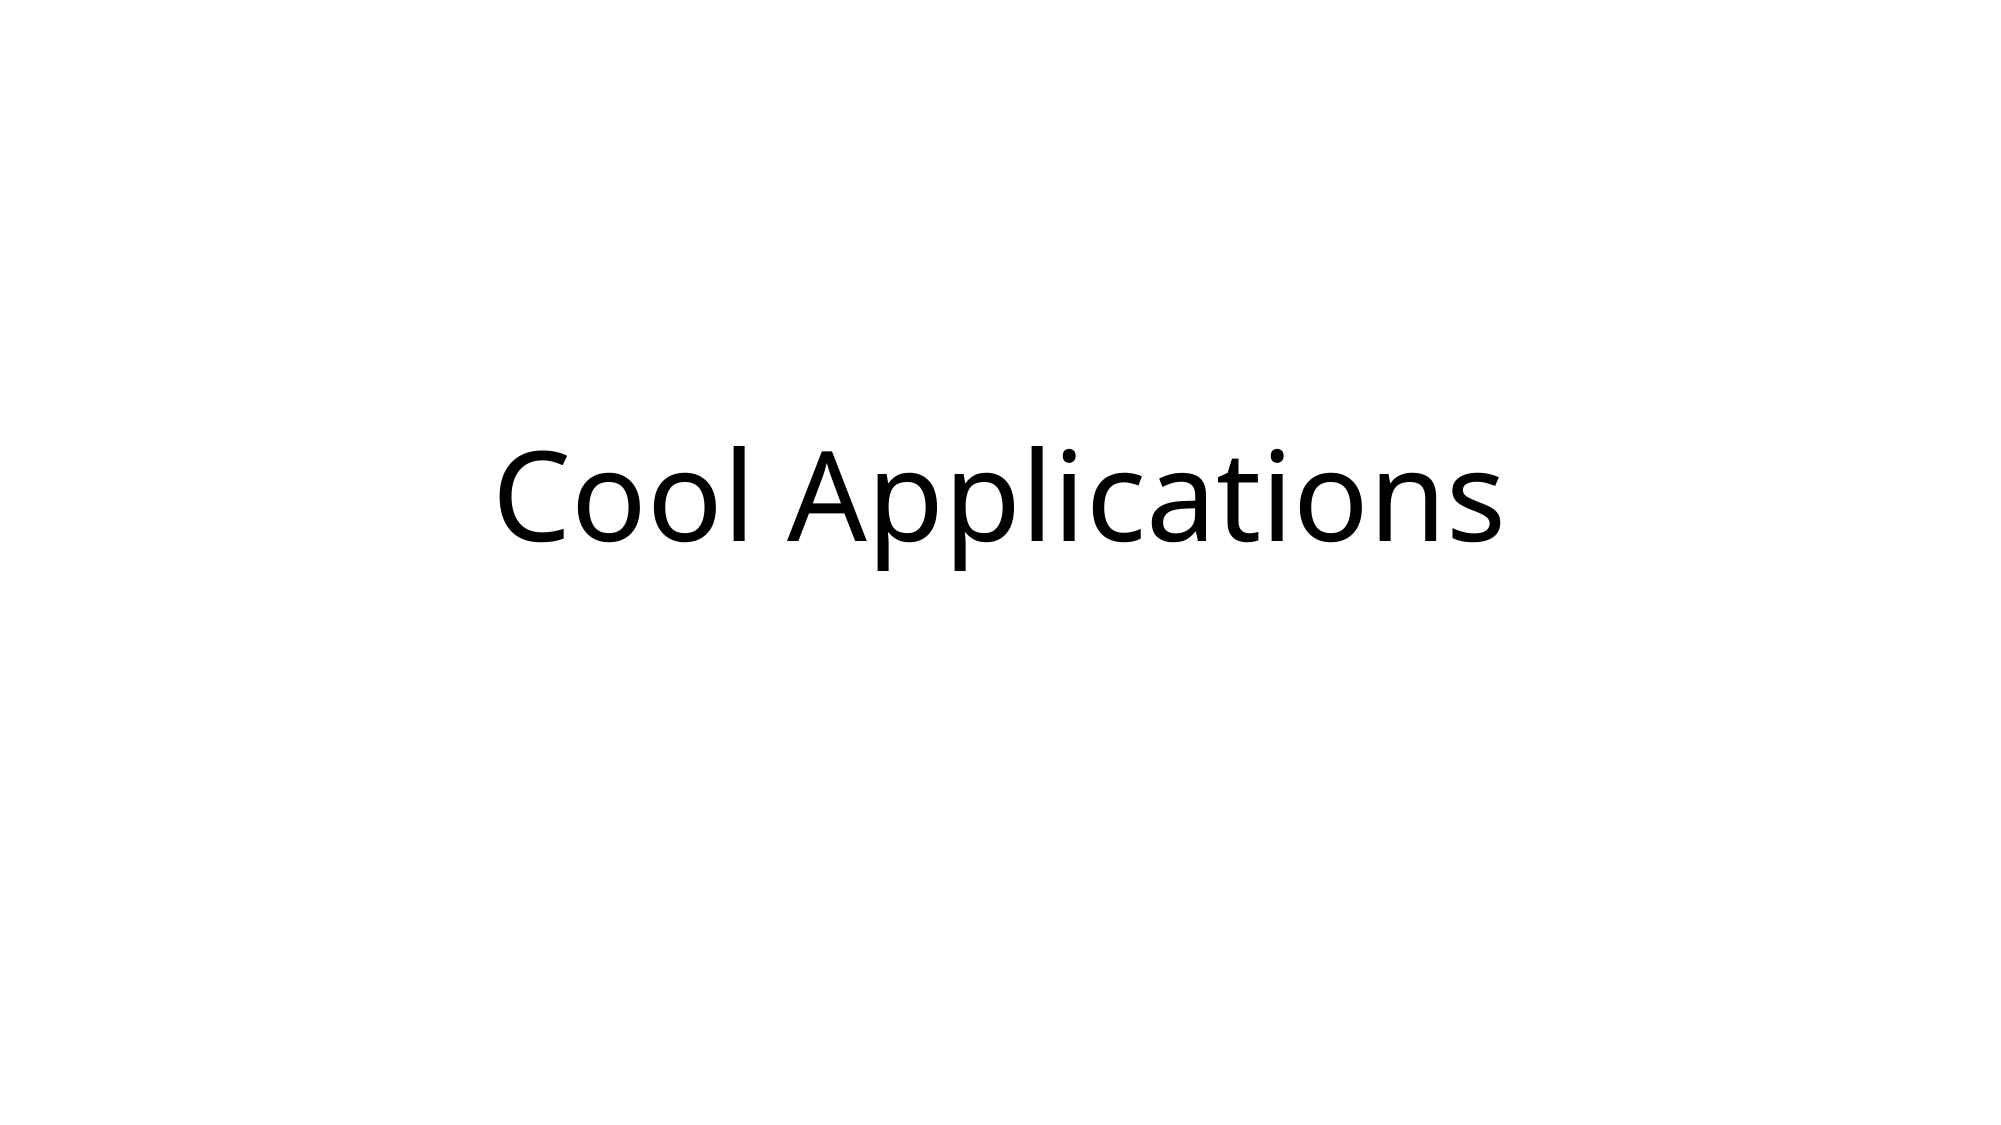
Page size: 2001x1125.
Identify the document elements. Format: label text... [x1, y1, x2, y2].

title Cool Applications [249, 184, 1750, 576]
